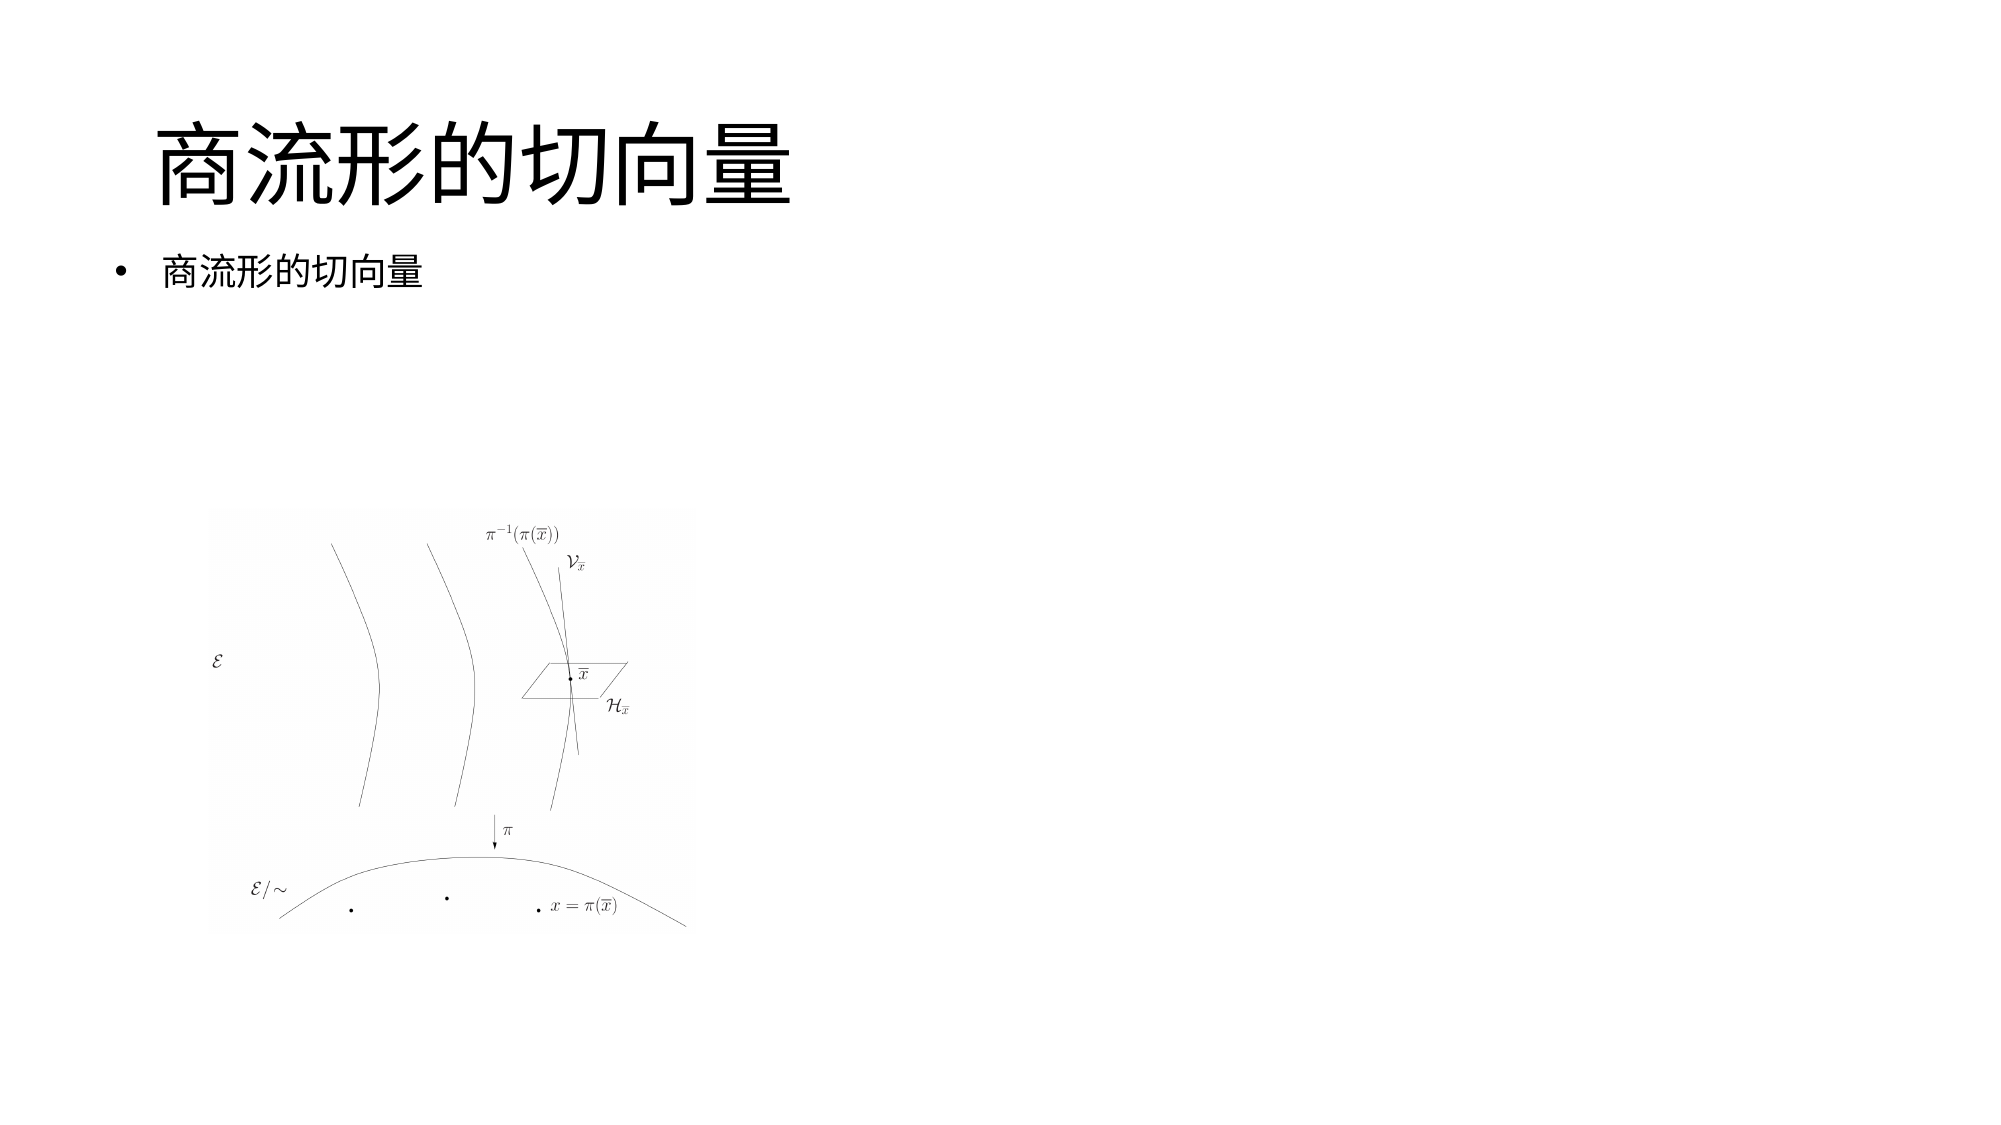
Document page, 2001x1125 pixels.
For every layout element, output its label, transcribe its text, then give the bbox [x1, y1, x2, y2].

title 商流形的切向量 [137, 59, 1863, 278]
picture [208, 508, 696, 934]
text_box 商流形的切向量 [99, 240, 1363, 301]
